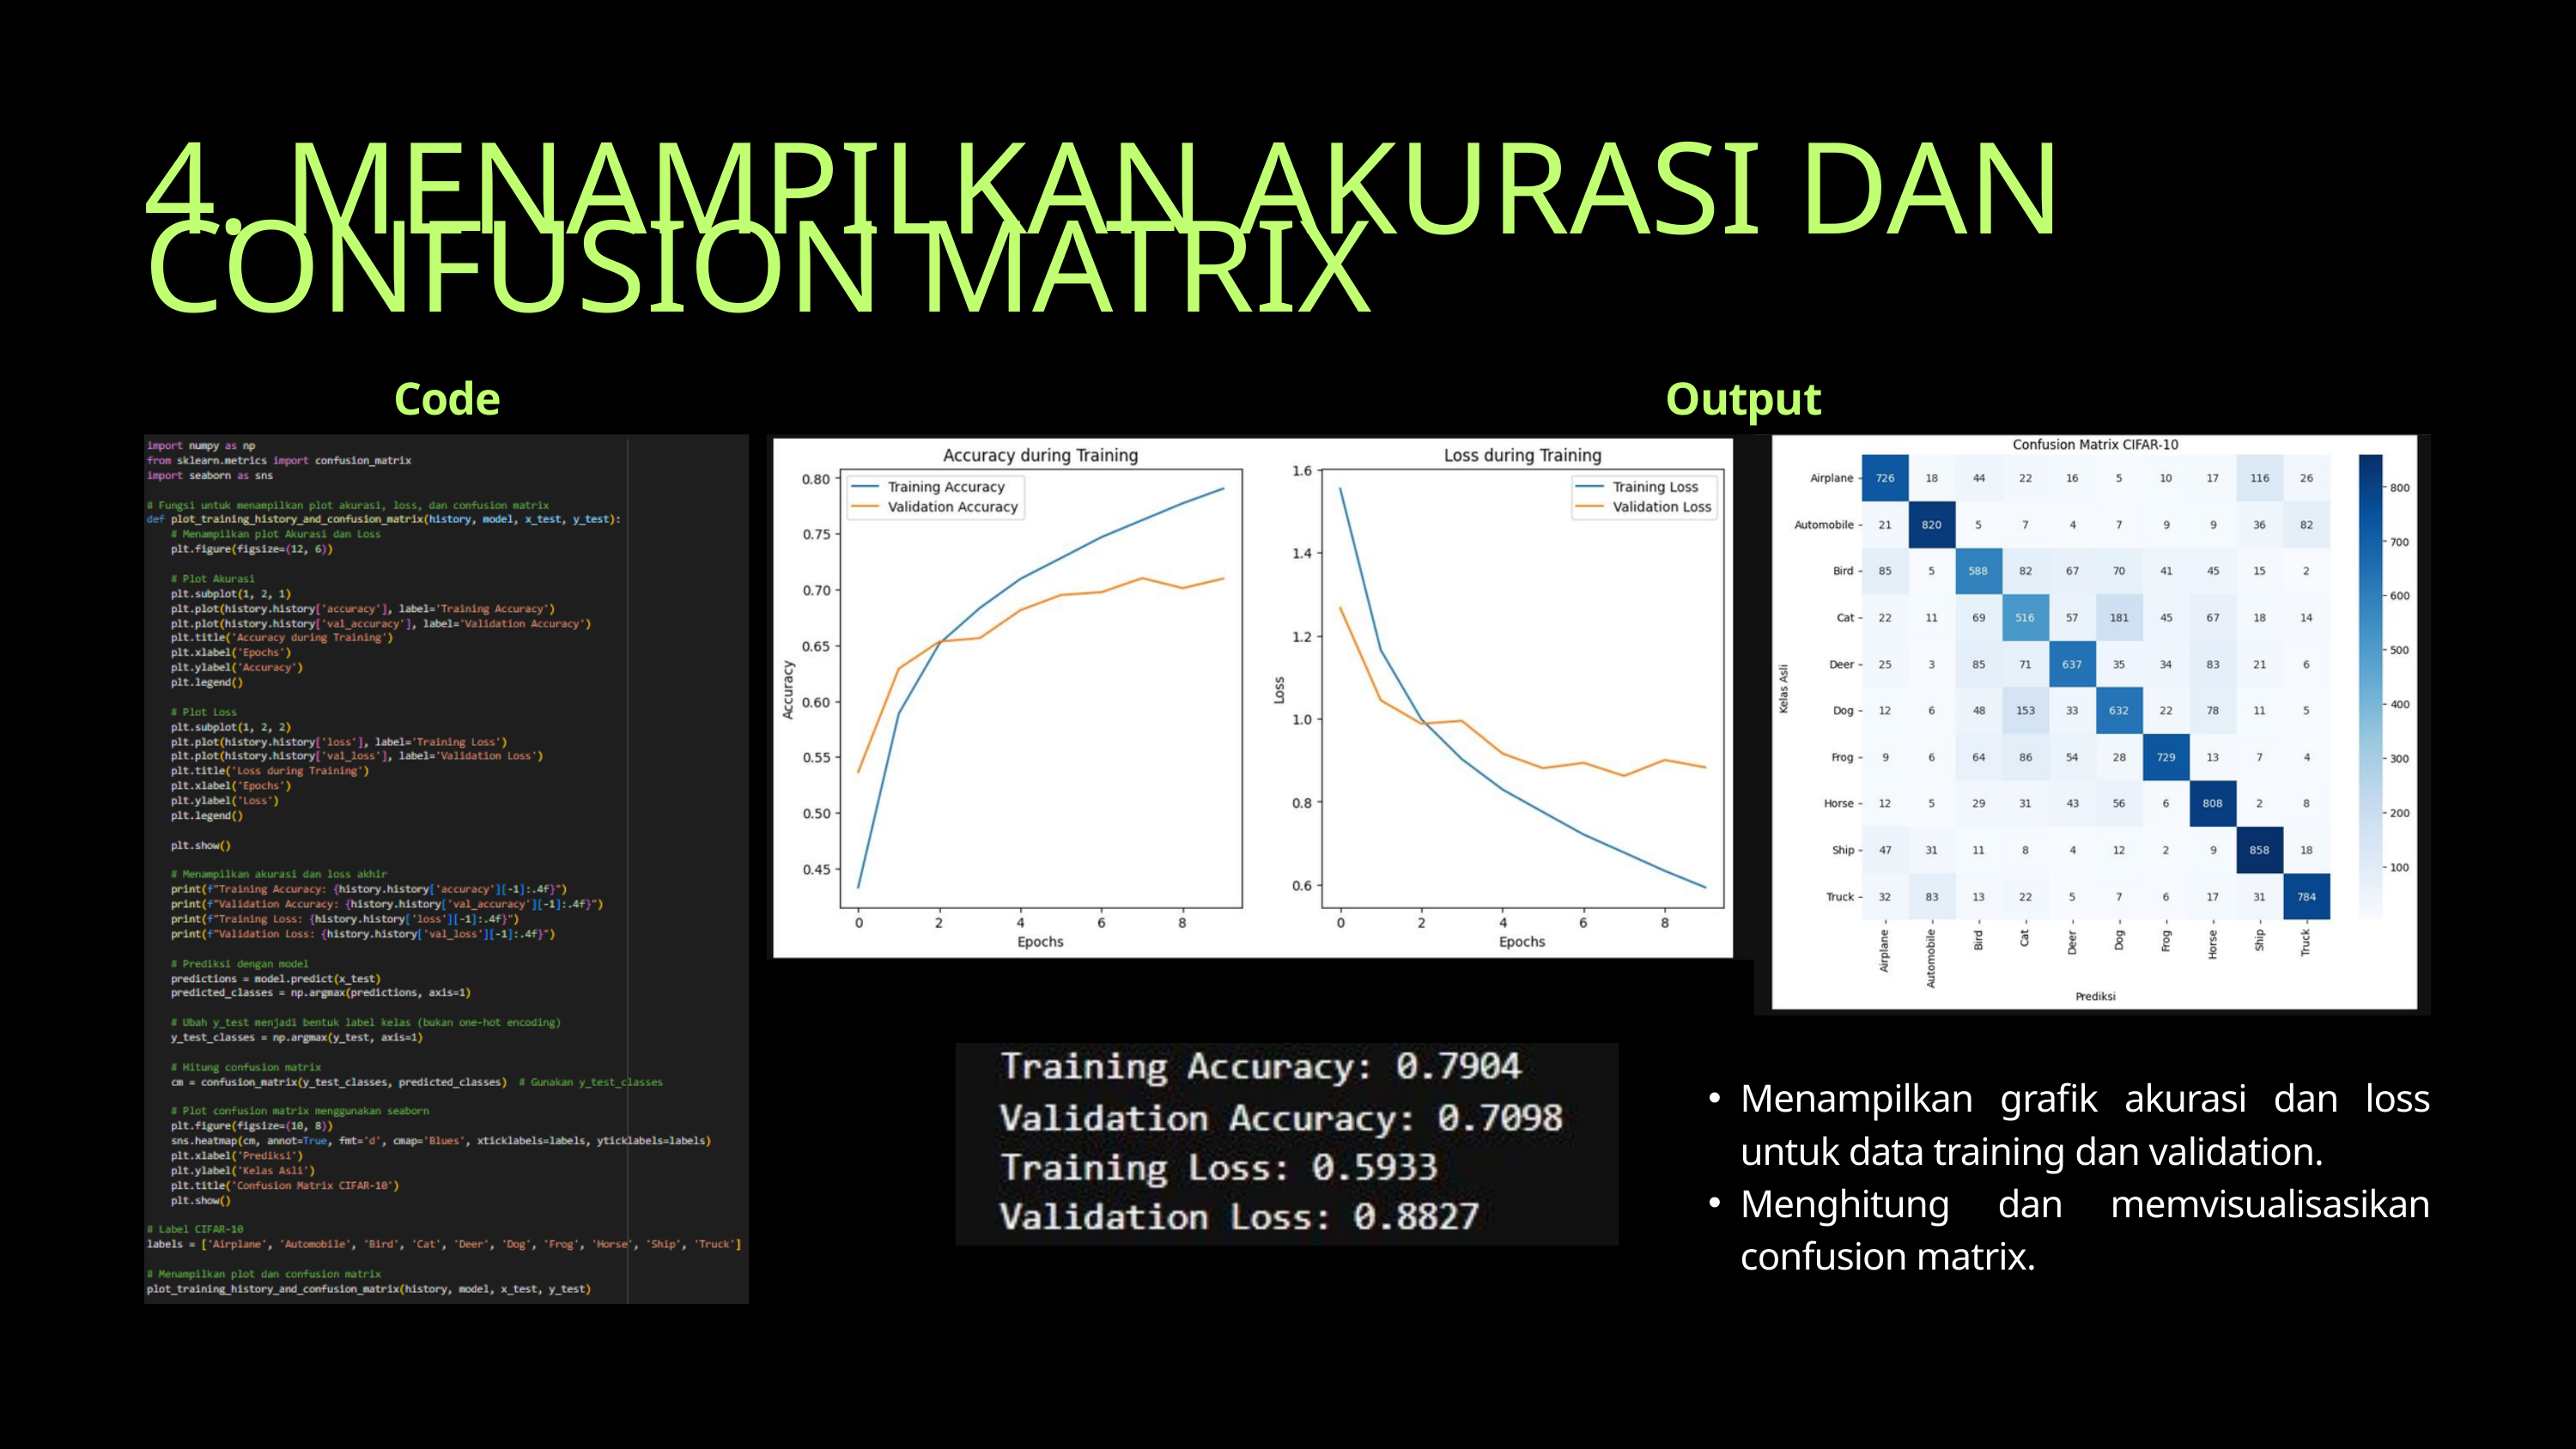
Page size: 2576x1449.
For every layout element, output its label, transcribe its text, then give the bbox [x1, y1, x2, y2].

text_box [1753, 434, 2432, 1016]
text_box Code [290, 361, 605, 424]
text_box Output [1587, 361, 1901, 424]
text_box 4. MENAMPILKAN AKURASI DAN CONFUSION MATRIX [143, 180, 2431, 338]
text_box Menampilkan grafik akurasi dan loss untuk data training dan validation. Menghitung dan memvisualisasikan confusion matrix. [1676, 1067, 2431, 1278]
text_box [766, 434, 1753, 960]
text_box [956, 1043, 1619, 1246]
text_box [143, 434, 750, 1304]
